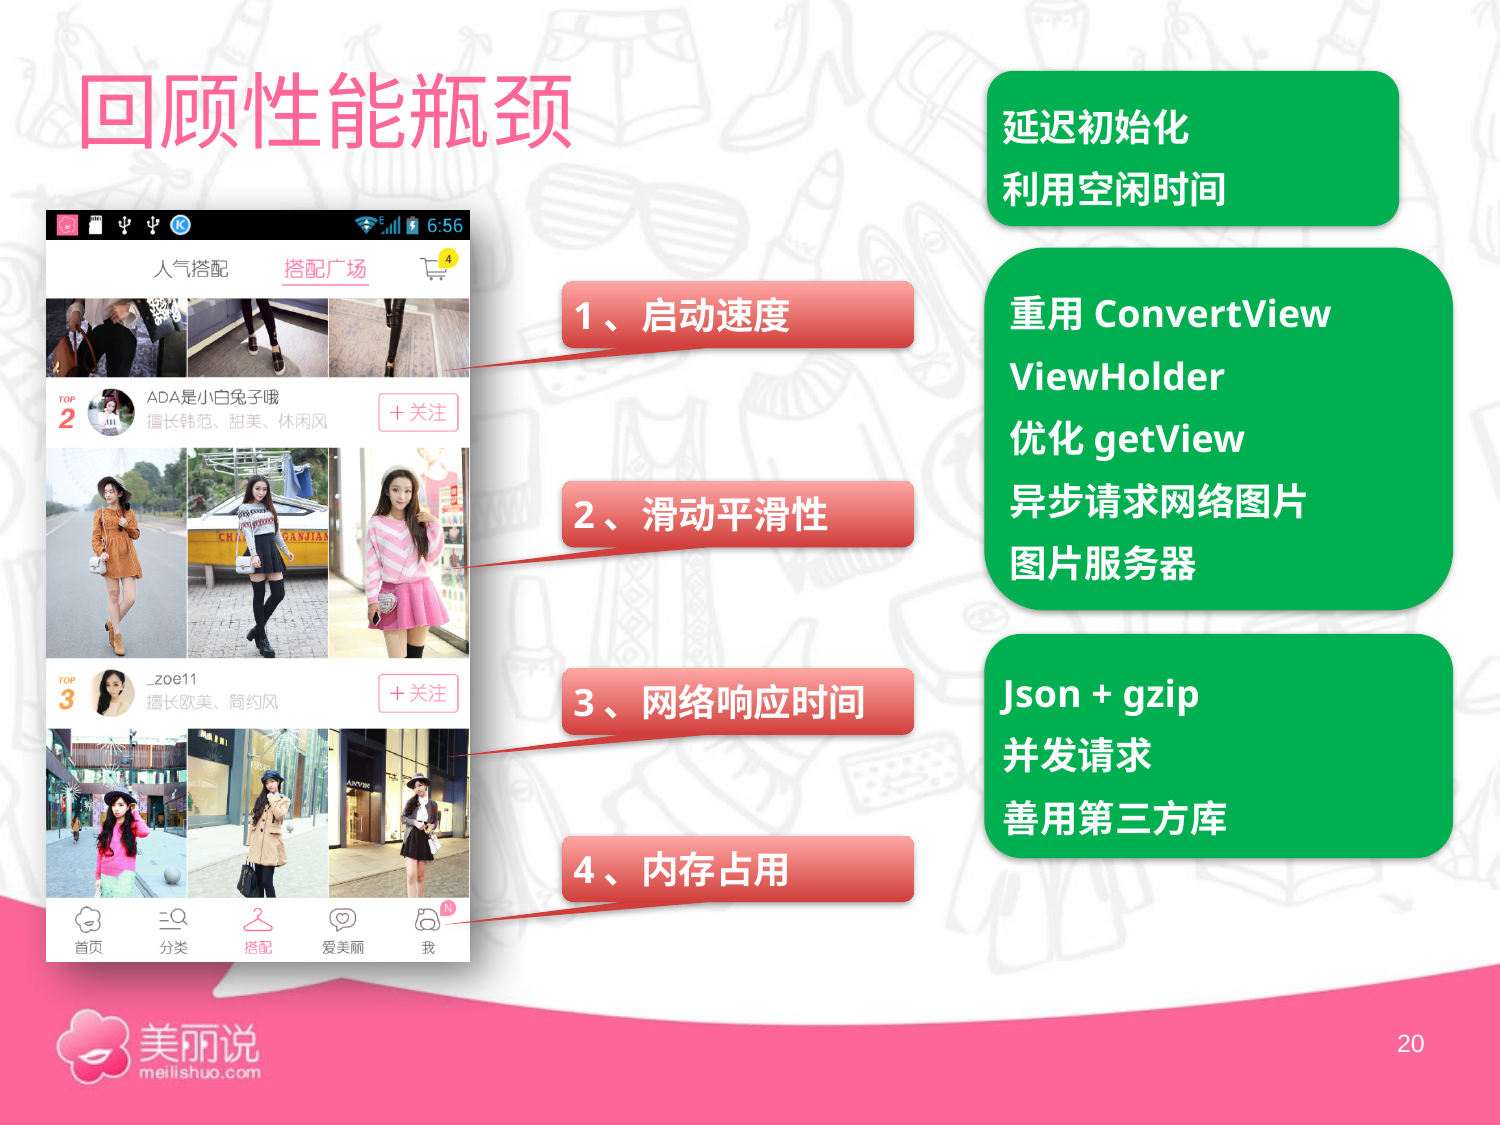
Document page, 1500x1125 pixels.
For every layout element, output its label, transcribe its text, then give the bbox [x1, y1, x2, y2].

text_box 1、启动速度 [473, 281, 915, 369]
picture [0, 0, 1500, 1125]
title 回顾性能瓶颈 [74, 44, 1426, 174]
text_box 4、内存占用 [473, 835, 915, 923]
slide_number 20 [1074, 1020, 1426, 1065]
text_box 延迟初始化 利用空闲时间 [987, 70, 1400, 227]
text_box 3、网络响应时间 [473, 668, 915, 755]
text_box Json + gzip 并发请求 善用第三方库 [984, 633, 1454, 859]
text_box 2、滑动平滑性 [473, 480, 915, 568]
text_box 重用ConvertView ViewHolder 优化getView 异步请求网络图片 图片服务器 [984, 247, 1454, 611]
